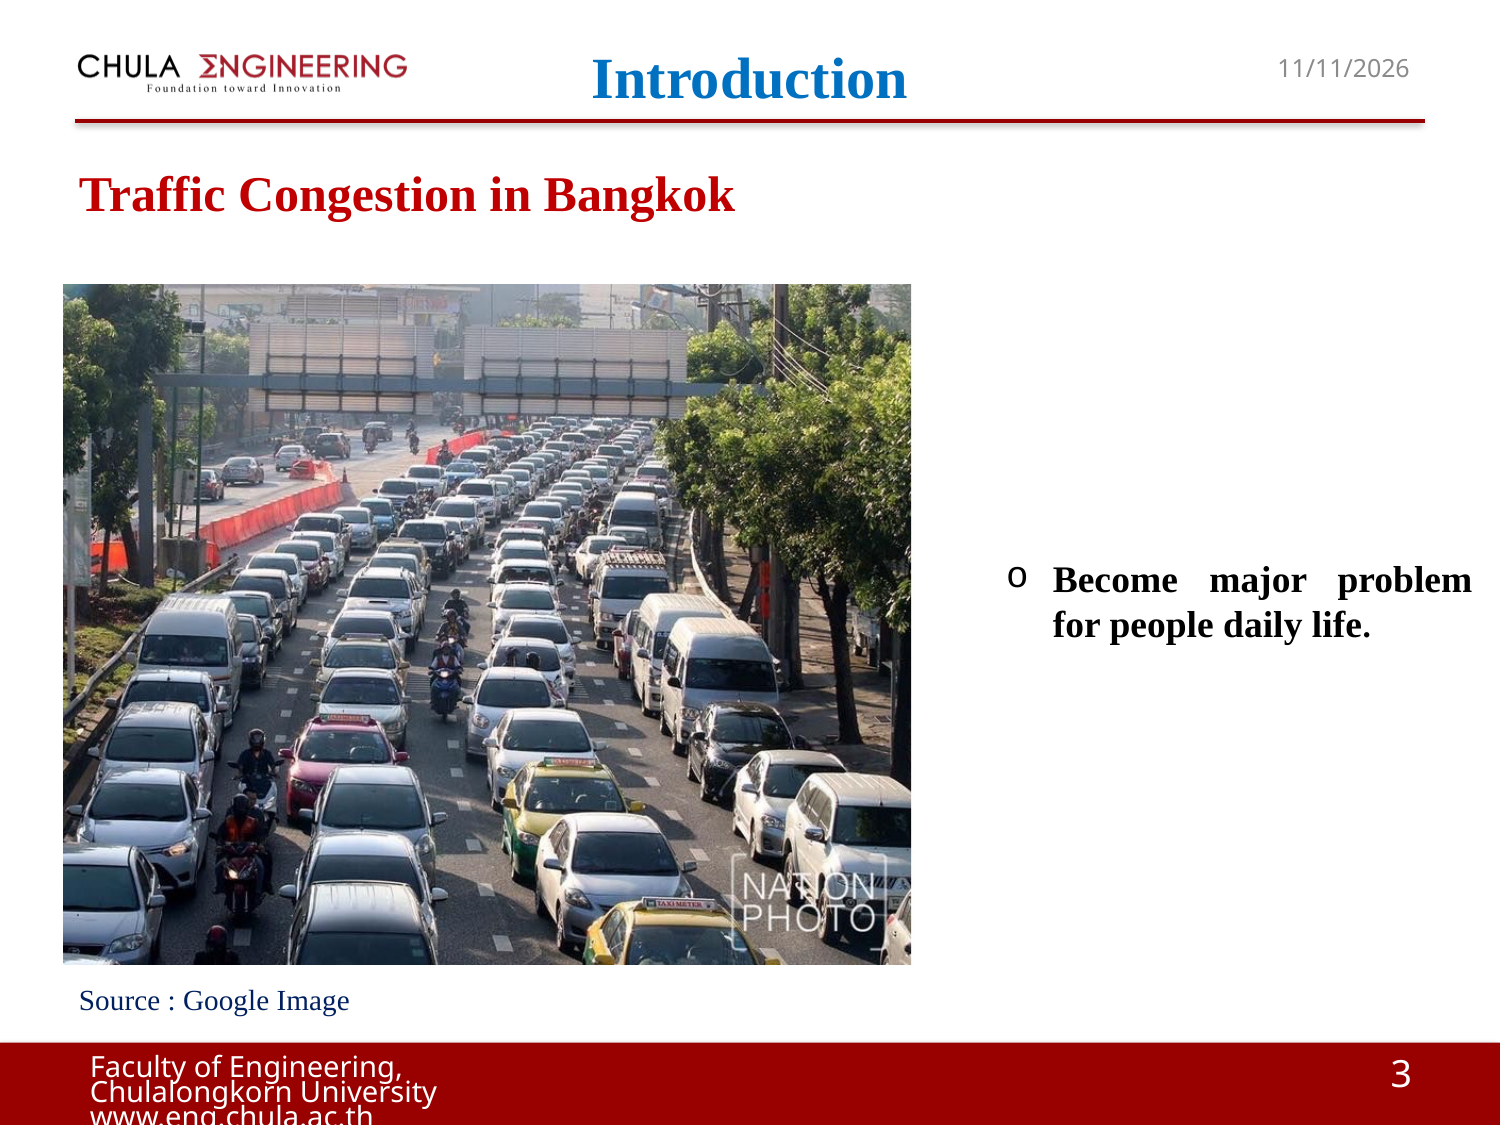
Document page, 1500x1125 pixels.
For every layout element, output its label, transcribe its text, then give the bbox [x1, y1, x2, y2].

picture [63, 283, 992, 965]
slide_number 3 [1301, 1042, 1427, 1103]
text_box Traffic Congestion in Bangkok [63, 142, 769, 229]
text_box Source : Google Image [63, 973, 378, 1024]
text_box Become major problem for people daily life. [996, 547, 1488, 653]
title Introduction [0, 25, 1500, 118]
